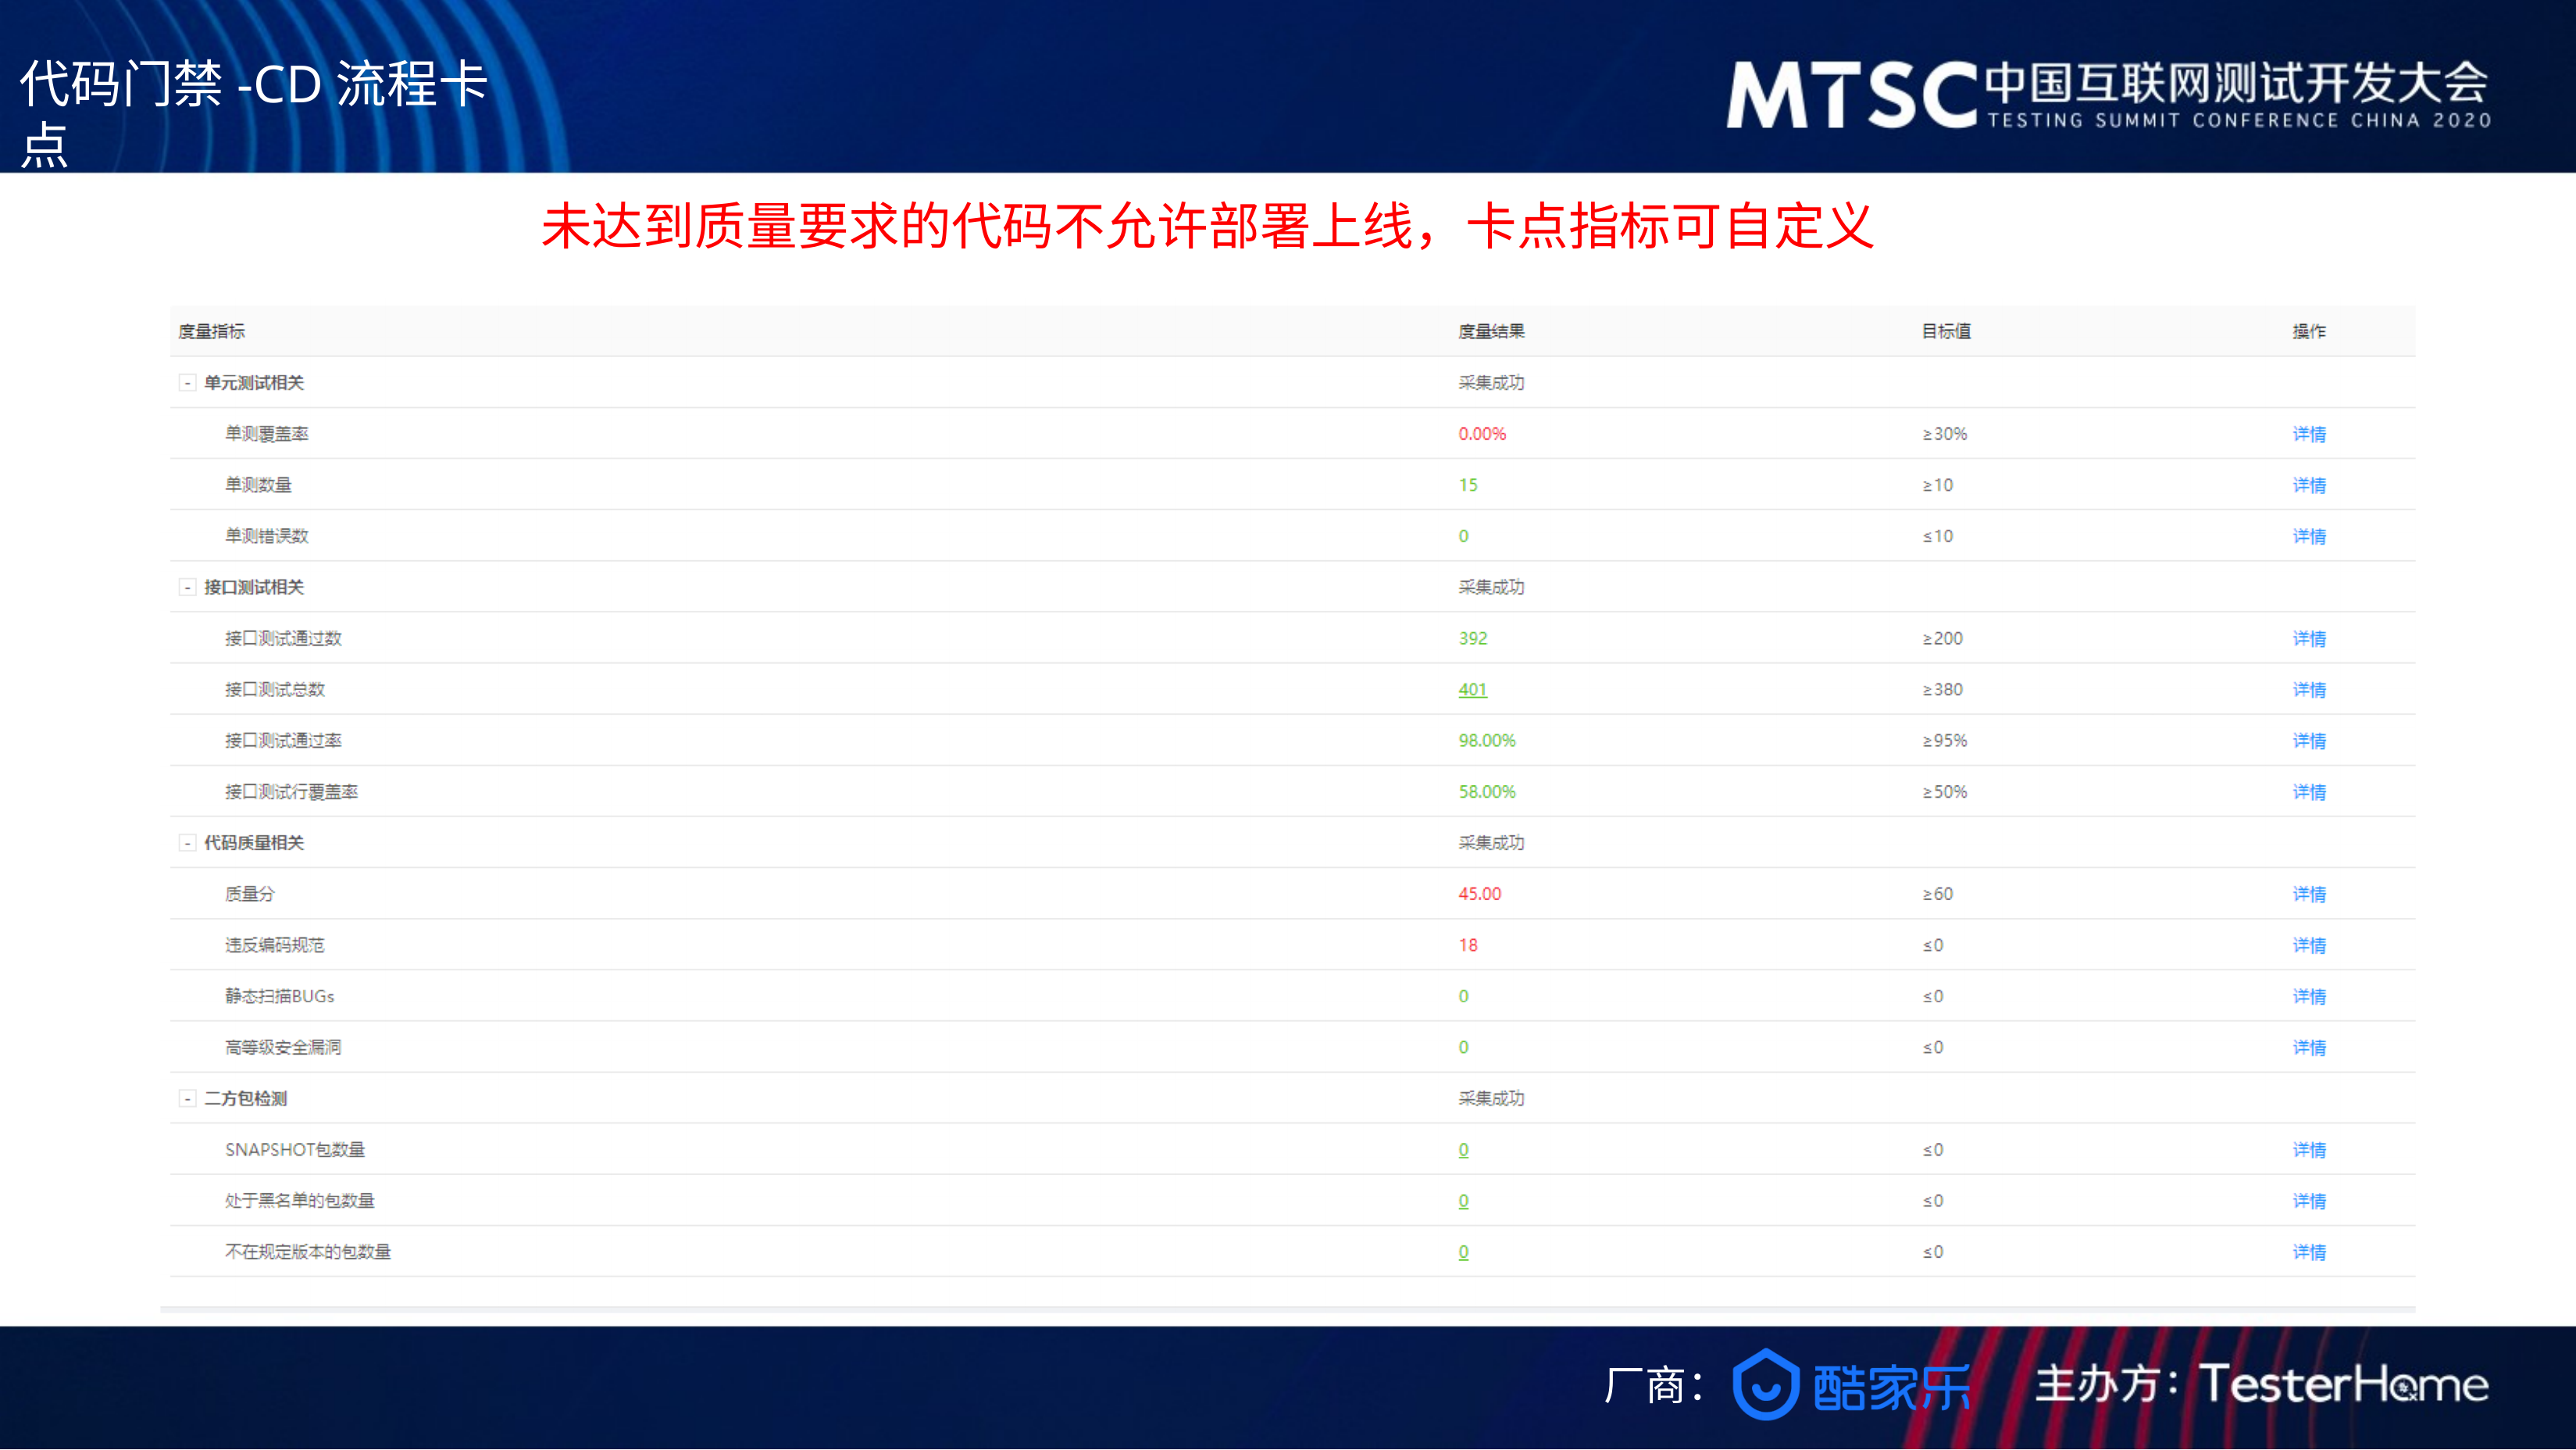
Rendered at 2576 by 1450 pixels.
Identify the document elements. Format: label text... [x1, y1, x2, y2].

text_box 未达到质量要求的代码不允许部署上线，卡点指标可自定义 [539, 191, 1882, 255]
picture [0, 0, 2576, 1449]
text_box 代码门禁-CD流程卡点 [17, 49, 530, 175]
footer 厂商： [1602, 1354, 1732, 1450]
